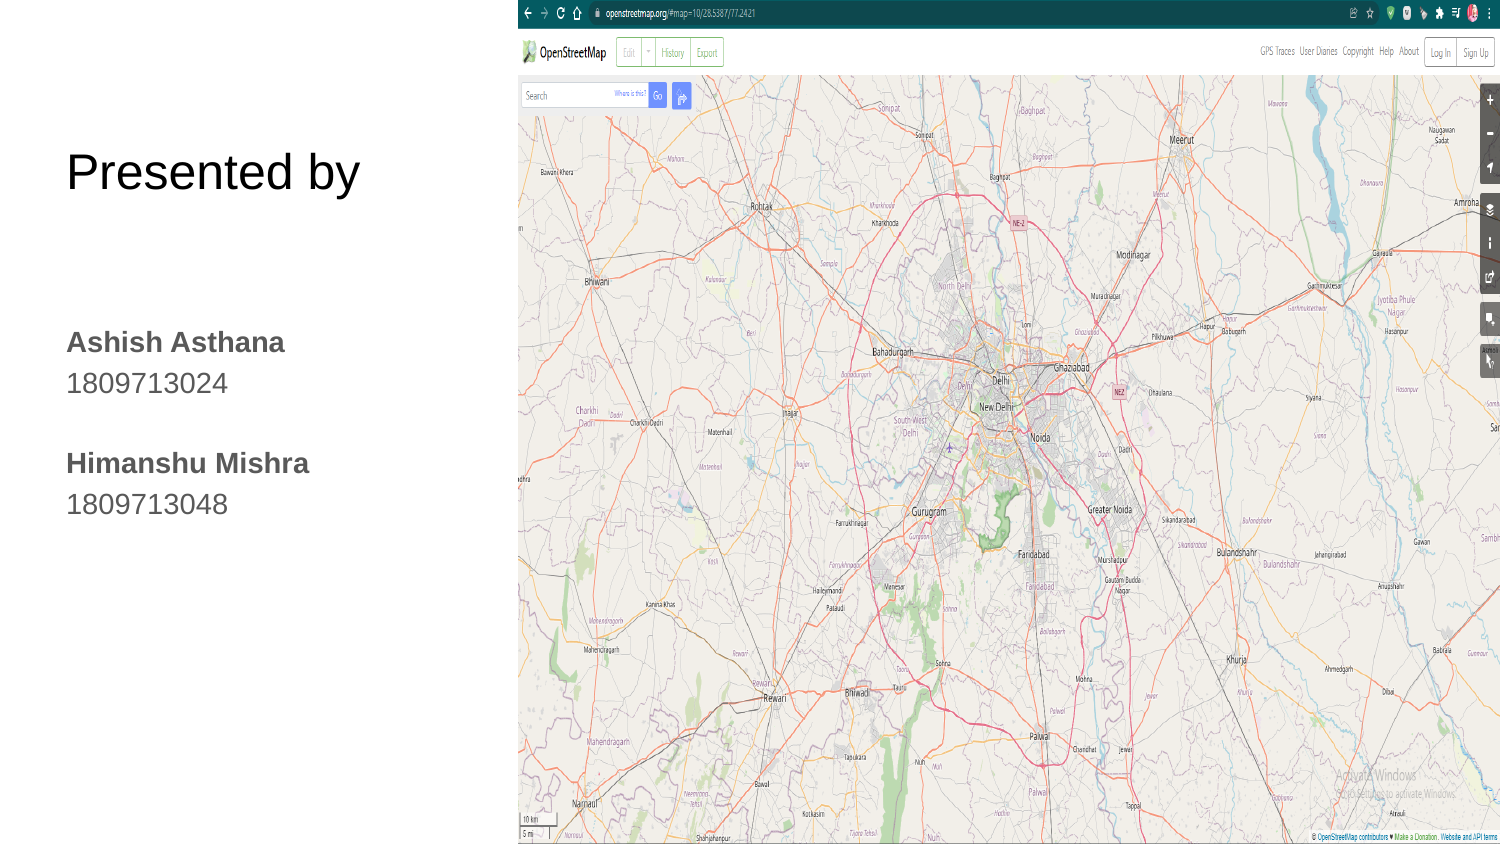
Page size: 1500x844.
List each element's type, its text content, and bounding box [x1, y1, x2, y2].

title Presented by [51, 91, 512, 216]
picture [518, 0, 1500, 844]
list Ashish Asthana 1809713024 Himanshu Mishra 1809713048 [51, 227, 512, 750]
